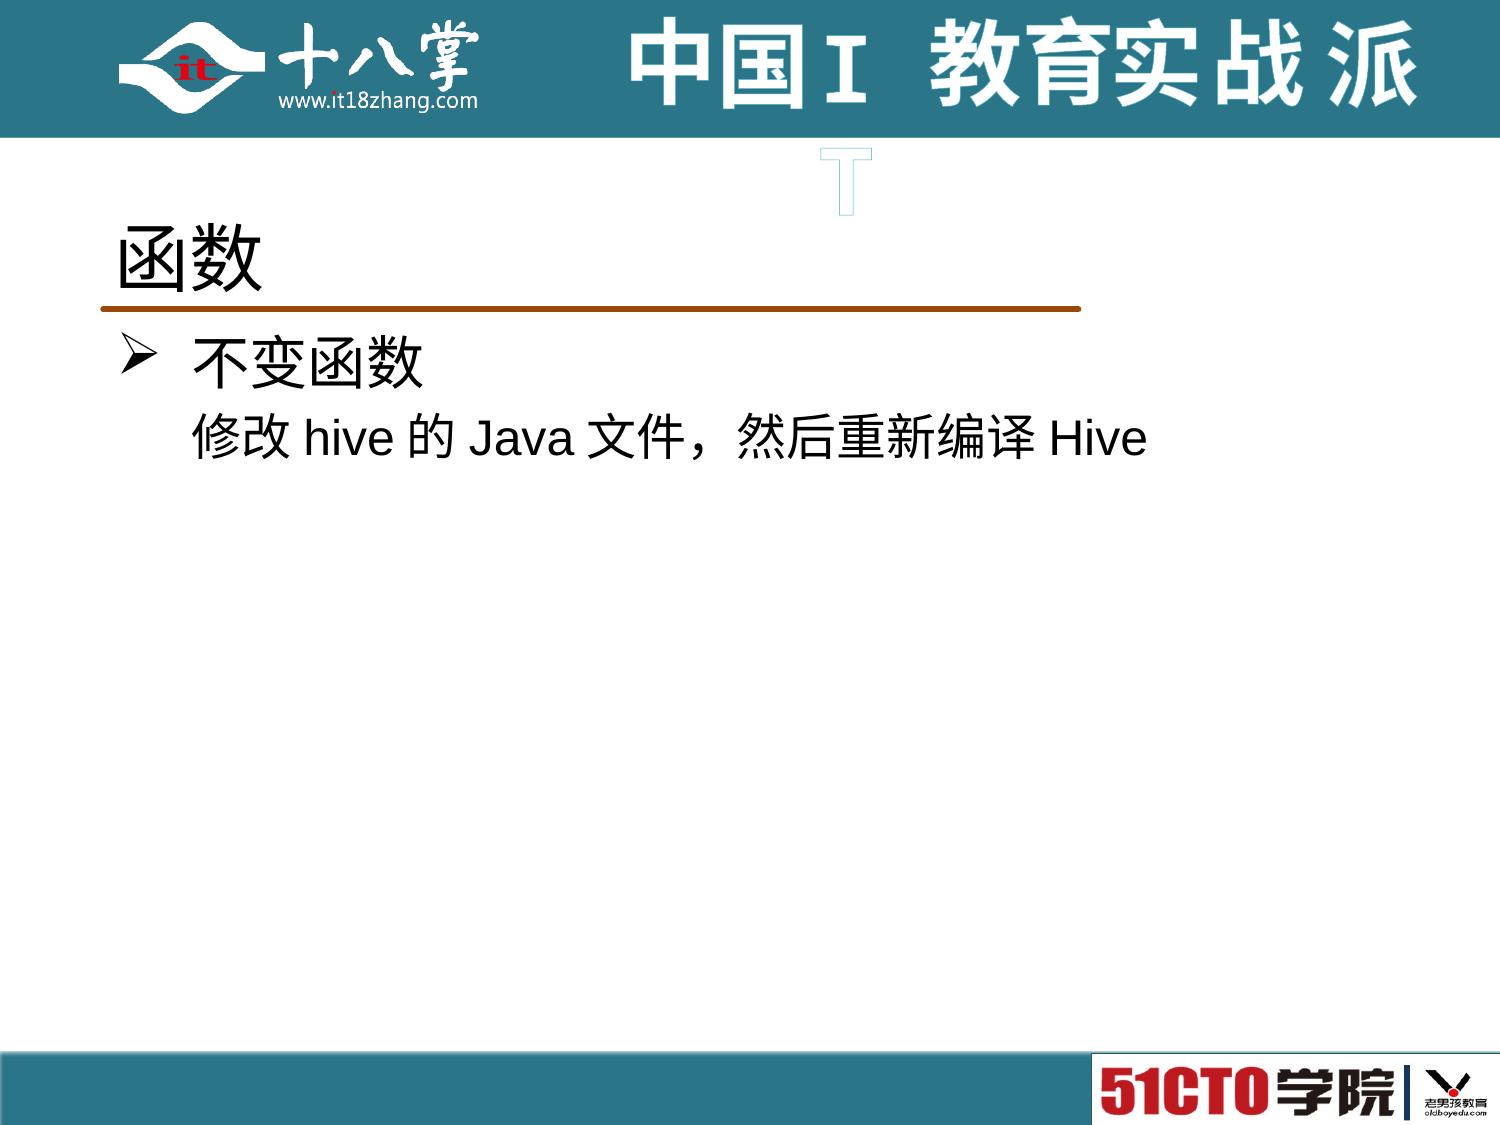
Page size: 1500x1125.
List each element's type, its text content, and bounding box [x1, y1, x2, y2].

picture [1092, 1054, 1500, 1125]
picture [119, 20, 479, 114]
title 函数 [100, 204, 1424, 303]
list 不变函数 修改hive的Java文件，然后重新编译Hive [101, 318, 1424, 1035]
